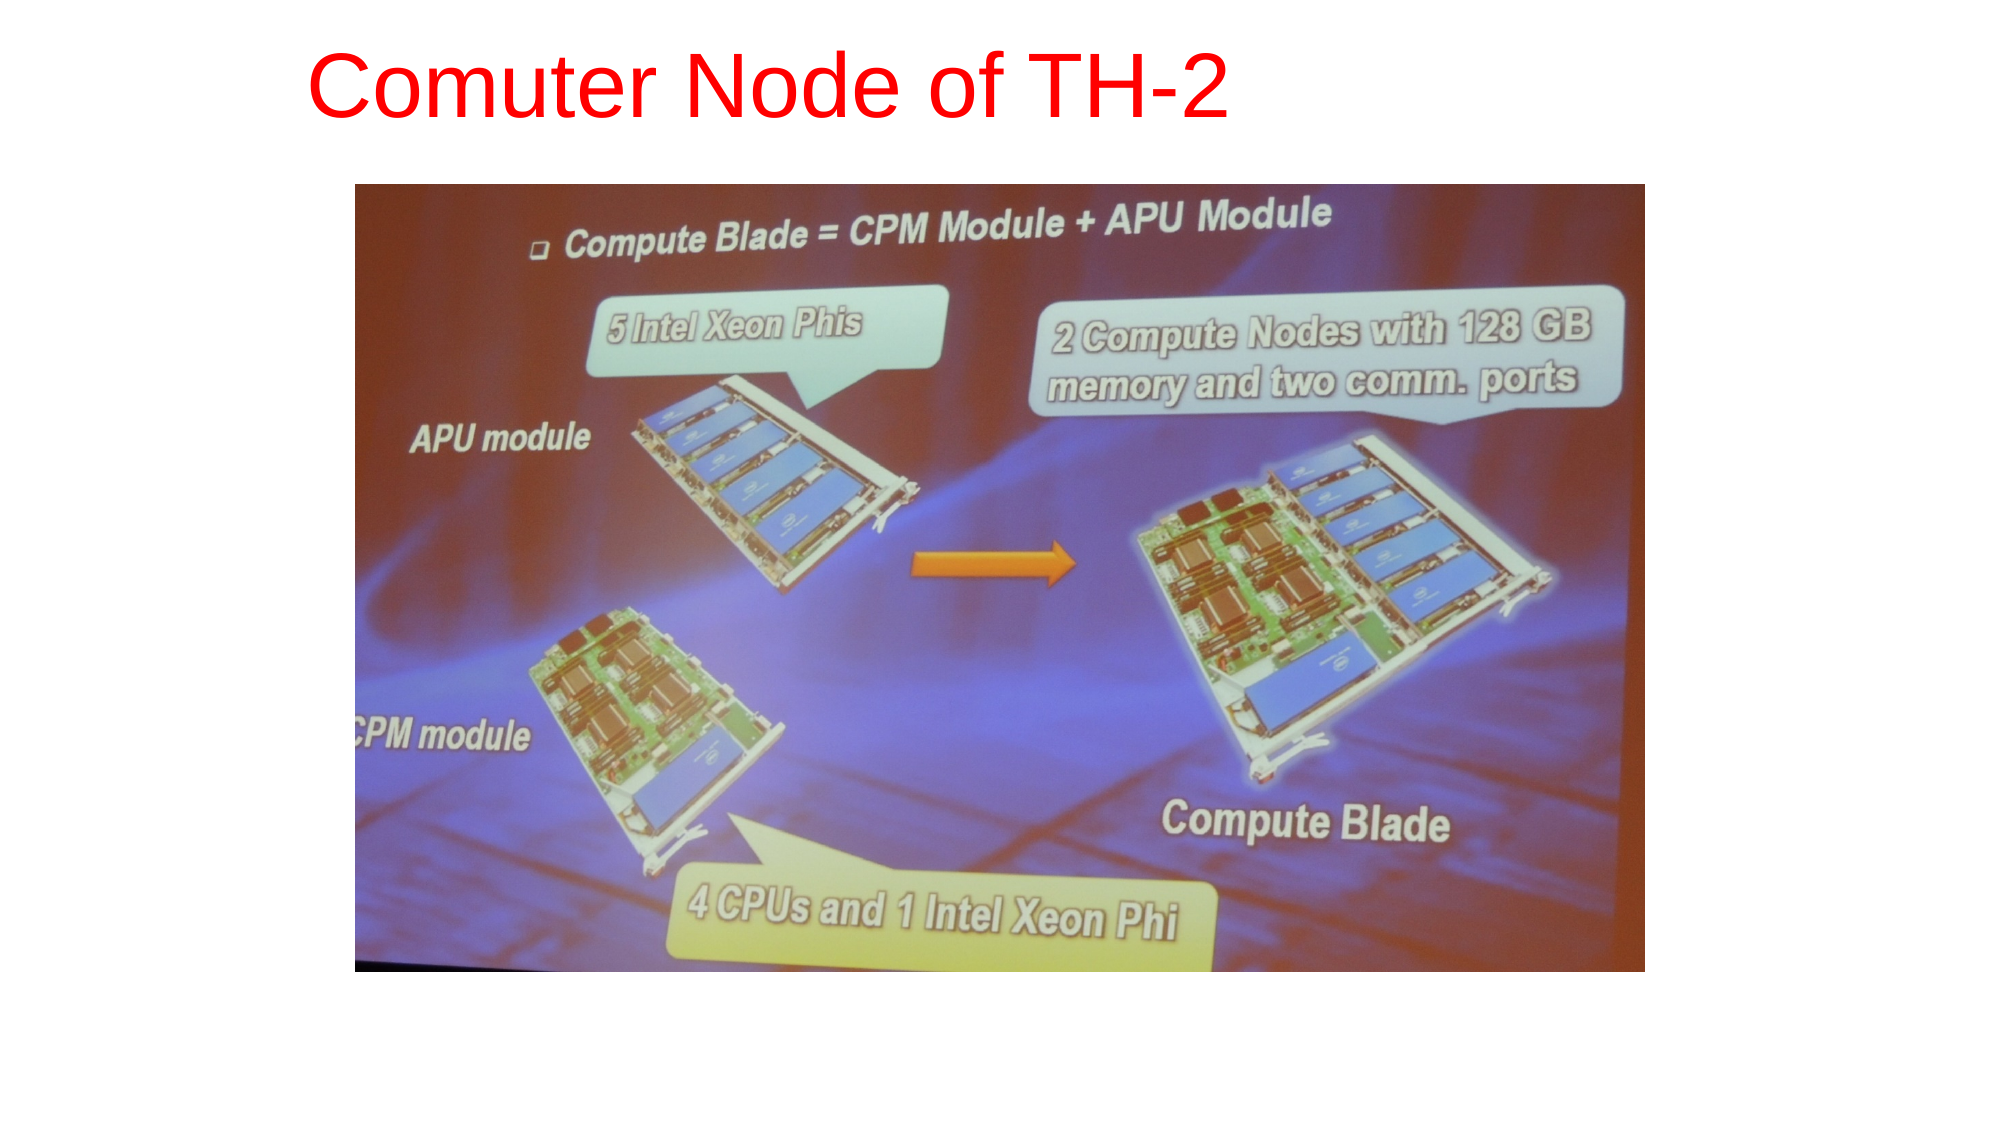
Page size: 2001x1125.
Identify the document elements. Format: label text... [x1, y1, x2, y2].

title Comuter Node of TH-2 [291, 0, 1946, 161]
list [355, 184, 1645, 972]
